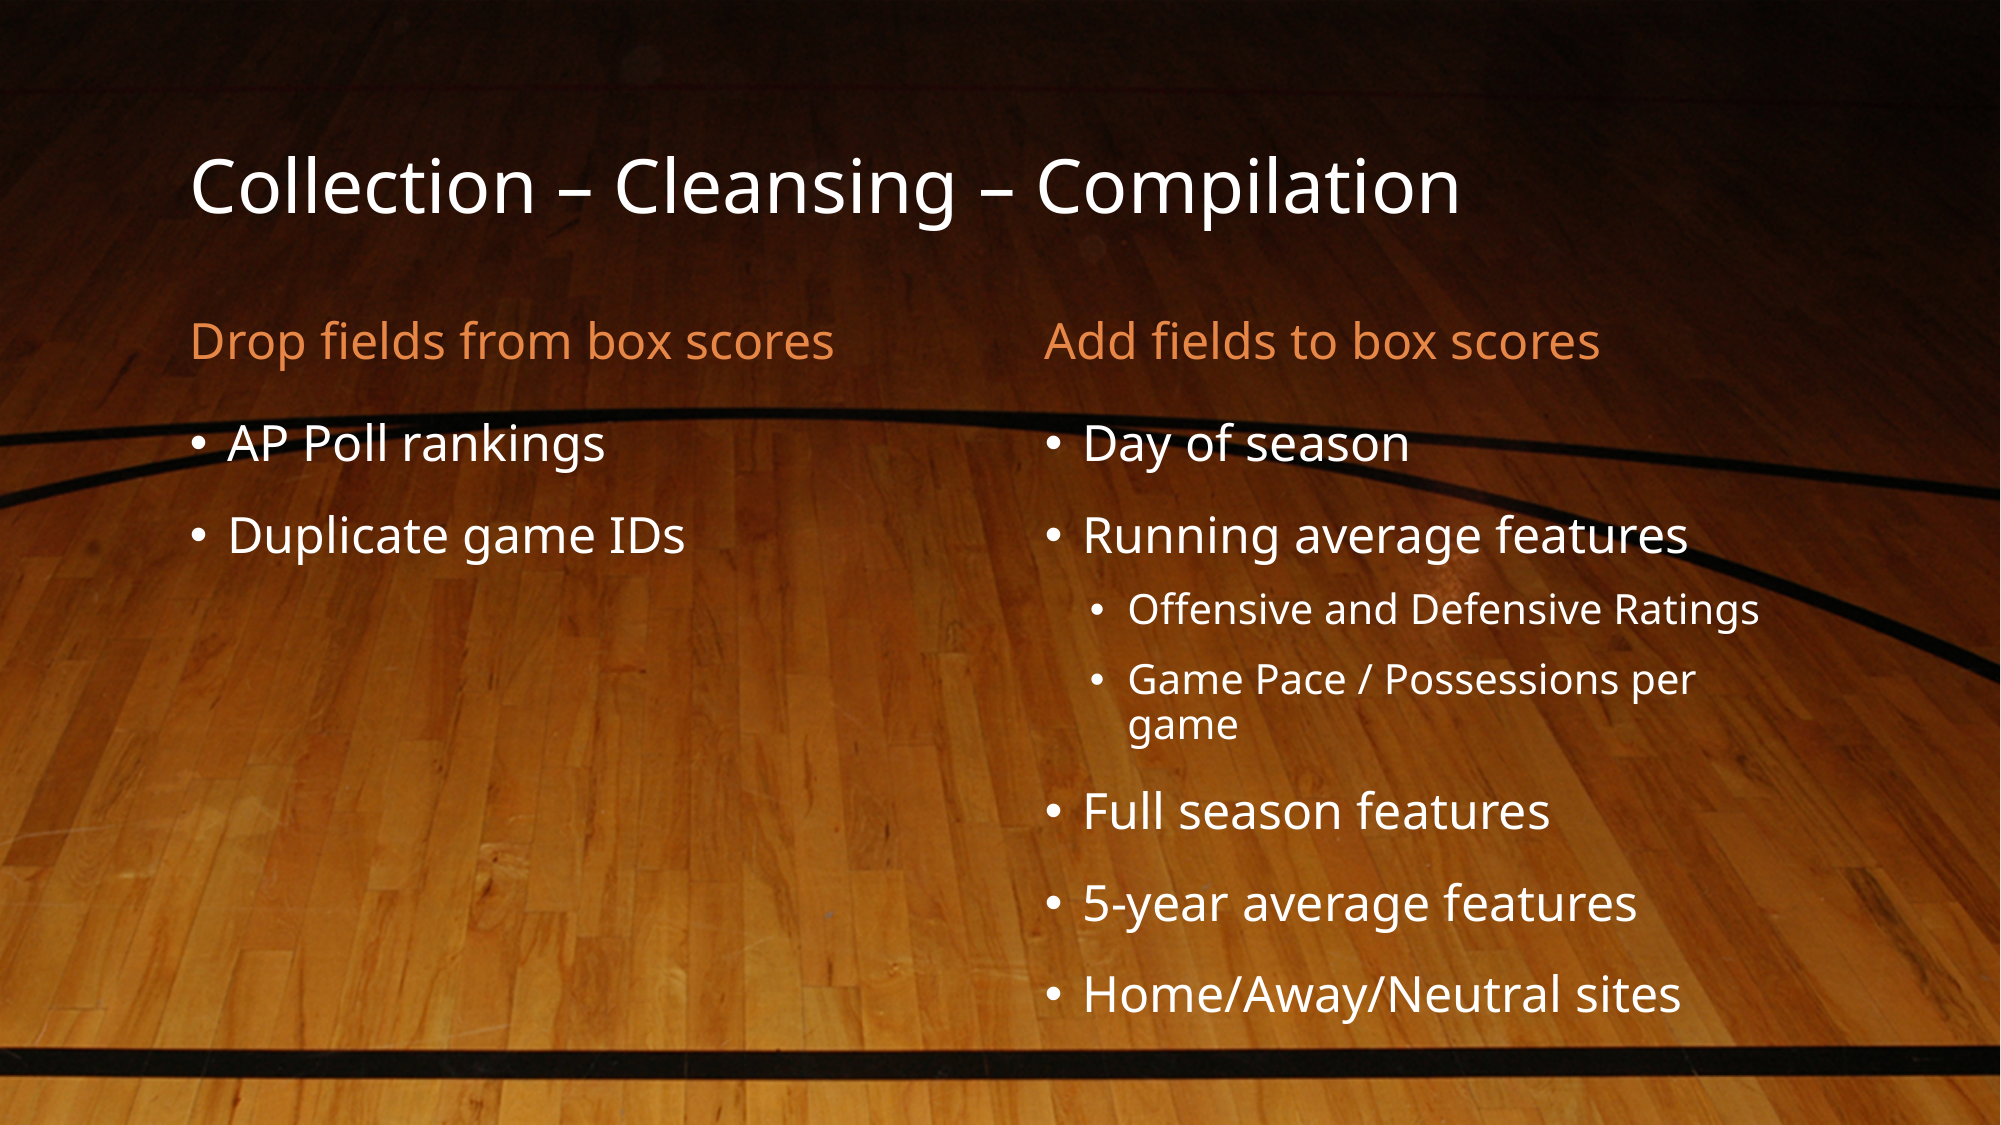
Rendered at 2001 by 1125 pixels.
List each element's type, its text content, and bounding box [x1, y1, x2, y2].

list Day of season Running average features Offensive and Defensive Ratings Game Pace / Possessions per game Full season features 5-year average features Home/Away/Neutral sites [1029, 410, 1825, 988]
list Drop fields from box scores [174, 275, 970, 410]
title Collection – Cleansing – Compilation [174, 50, 1825, 238]
list AP Poll rankings Duplicate game IDs [174, 410, 970, 988]
list Add fields to box scores [1029, 275, 1825, 410]
picture [0, 0, 2001, 1125]
